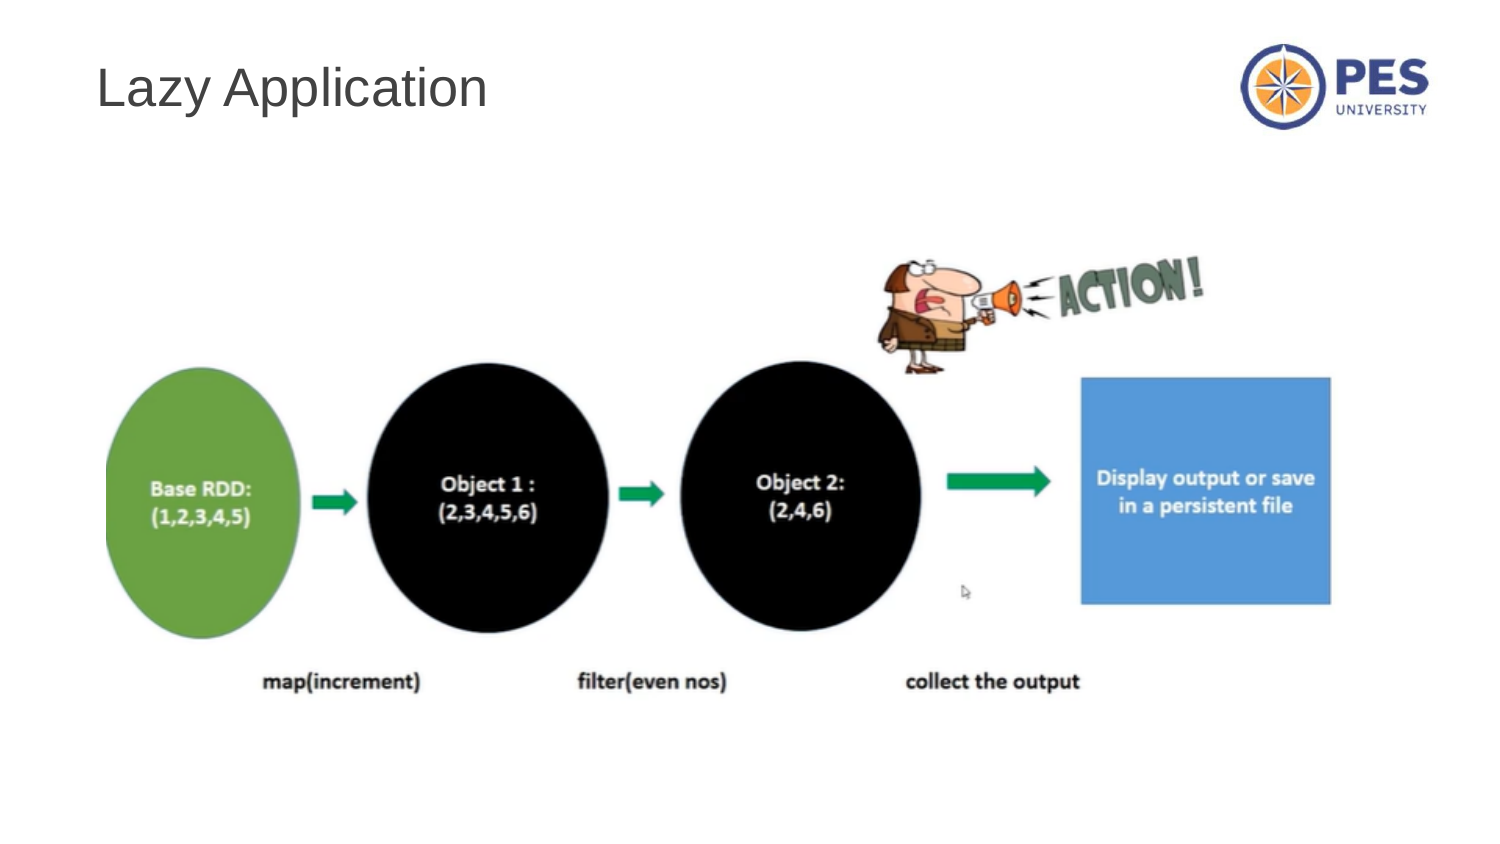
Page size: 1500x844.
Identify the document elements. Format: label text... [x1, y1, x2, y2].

picture [1233, 36, 1438, 136]
picture [106, 204, 1394, 735]
title Lazy Application [96, 51, 813, 118]
